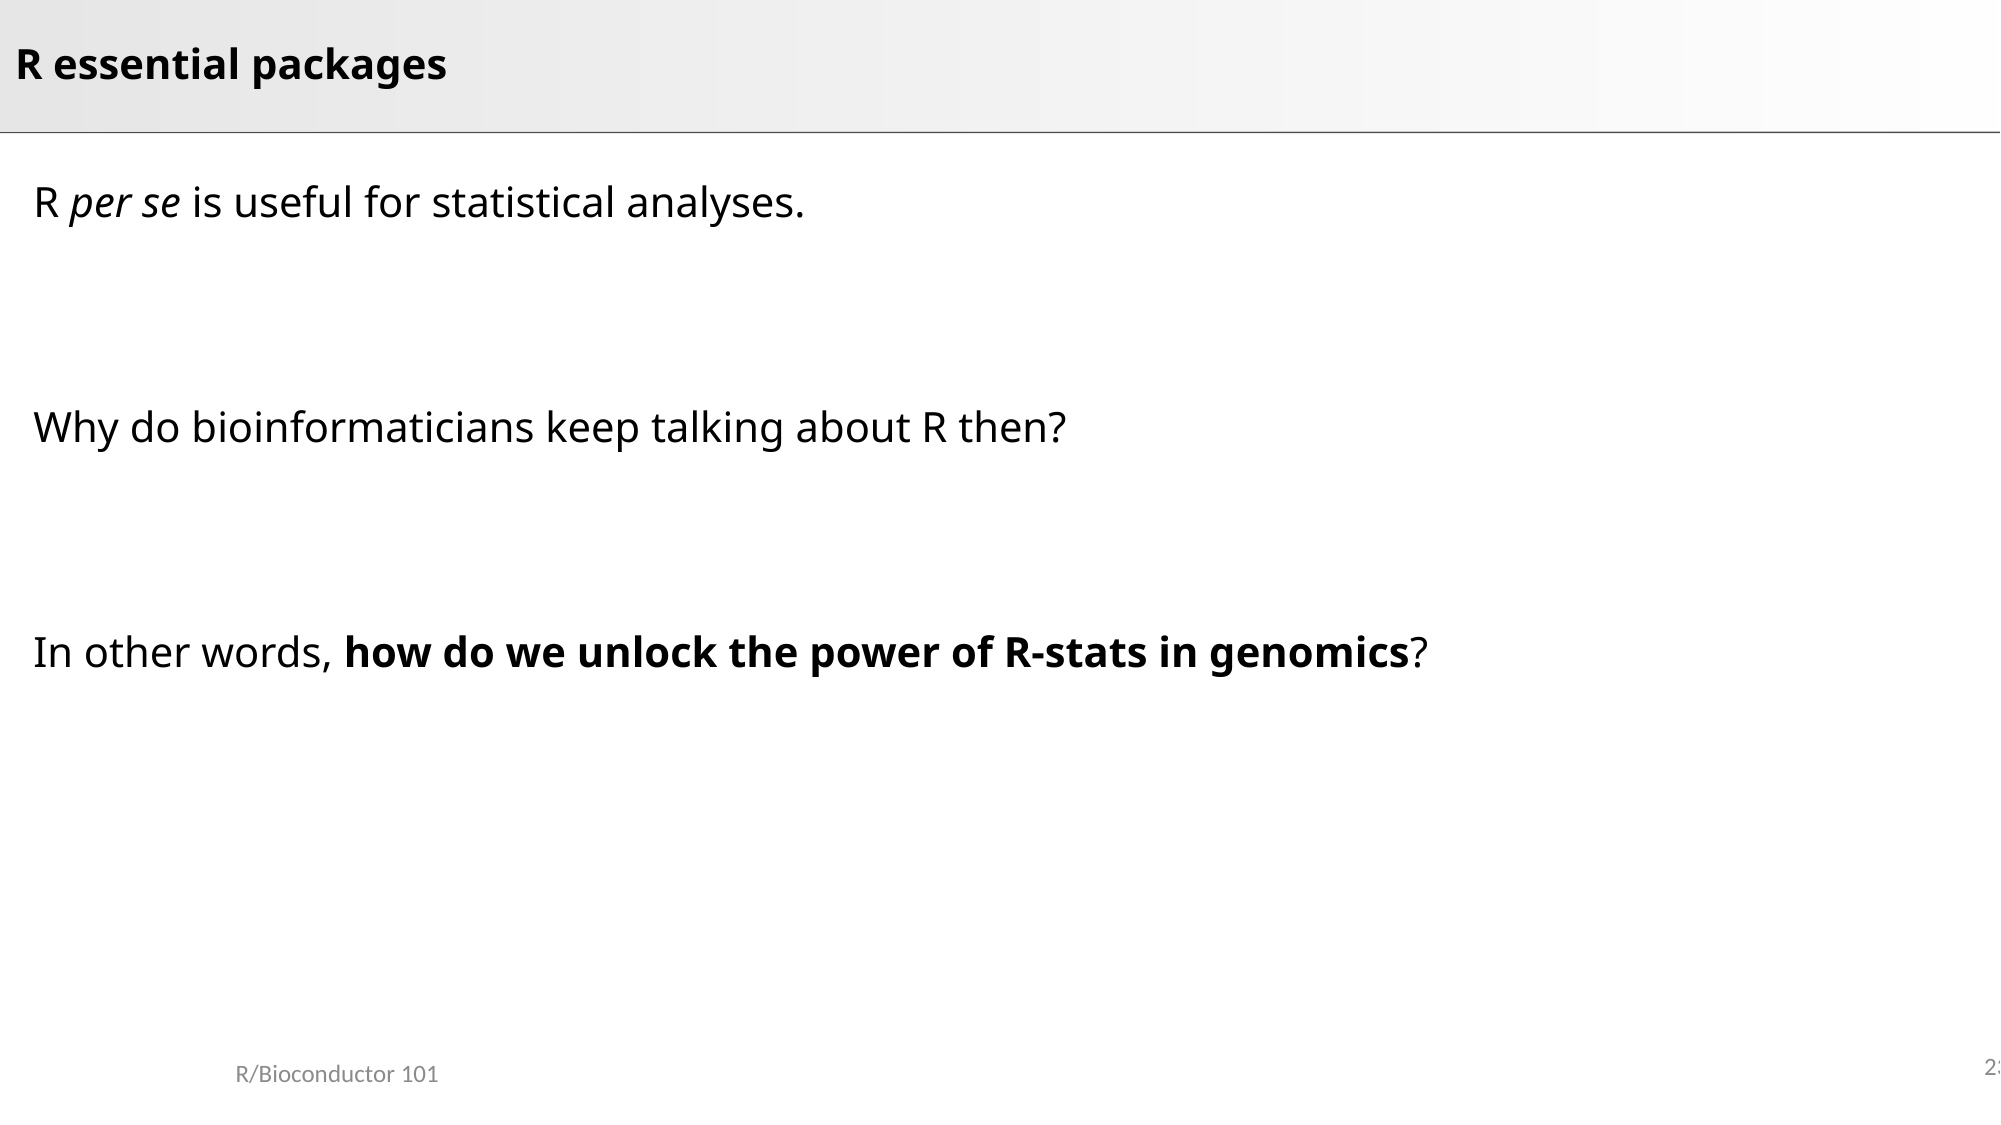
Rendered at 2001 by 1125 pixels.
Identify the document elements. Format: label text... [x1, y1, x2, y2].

title R essential packages [0, 0, 2000, 132]
footer R/Bioconductor 101 [0, 1042, 675, 1103]
slide_number 23 [1574, 946, 2000, 1125]
list R per se is useful for statistical analyses. Why do bioinformaticians keep talking about R then? In other words, how do we unlock the power of R-stats in genomics? [18, 143, 1975, 1049]
